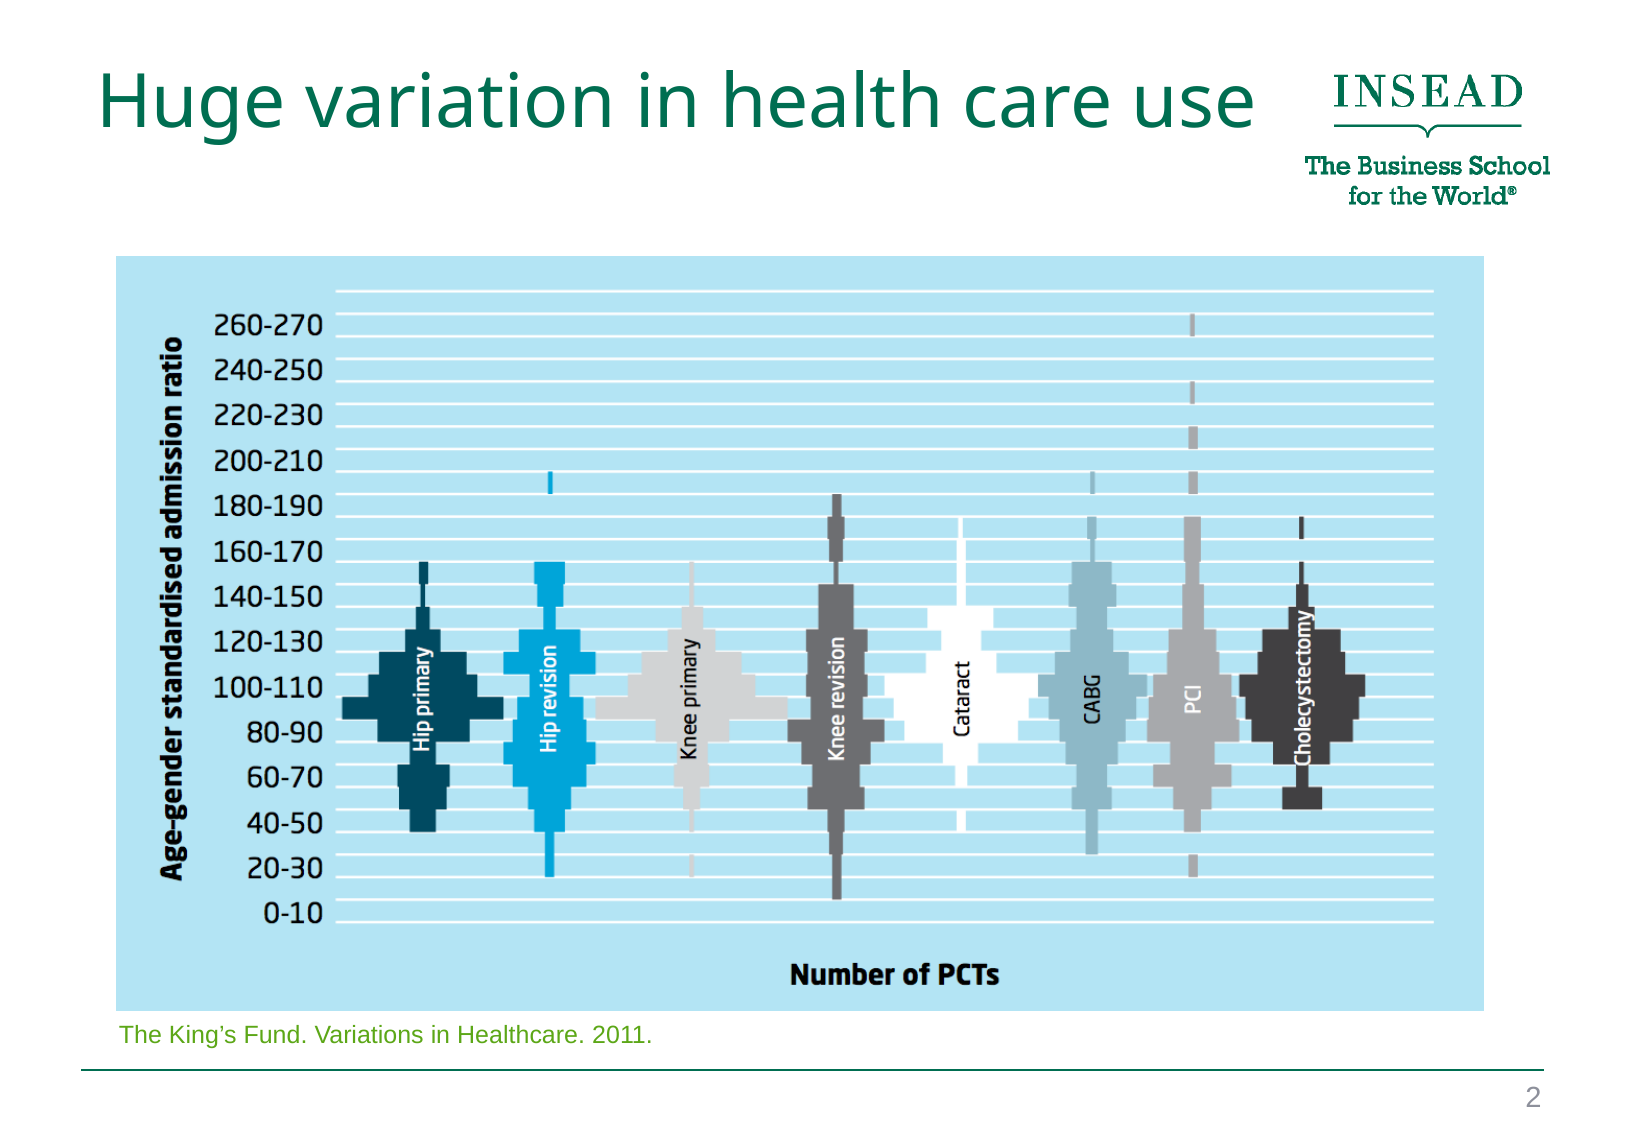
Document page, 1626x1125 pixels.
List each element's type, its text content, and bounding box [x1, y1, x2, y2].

text_box The King’s Fund. Variations in Healthcare. 2011. [104, 1011, 670, 1057]
title Huge variation in health care use [81, 45, 1274, 233]
slide_number 2 [1485, 1080, 1557, 1114]
picture [1296, 64, 1557, 225]
picture [115, 255, 1485, 1012]
